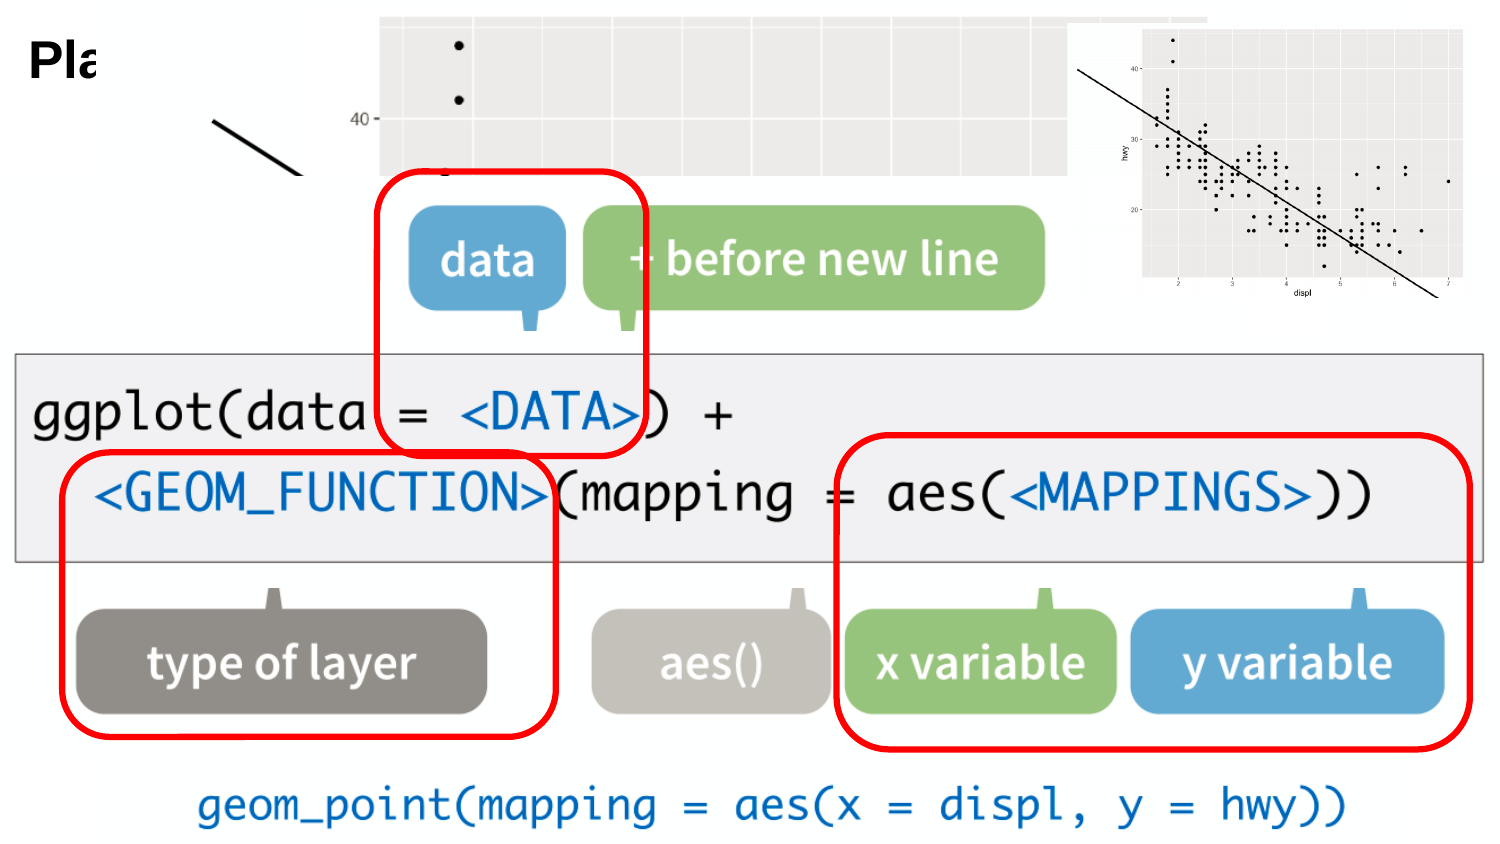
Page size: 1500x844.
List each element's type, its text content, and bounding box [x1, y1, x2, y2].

title Plantilla [13, 10, 89, 105]
picture [0, 0, 1500, 844]
